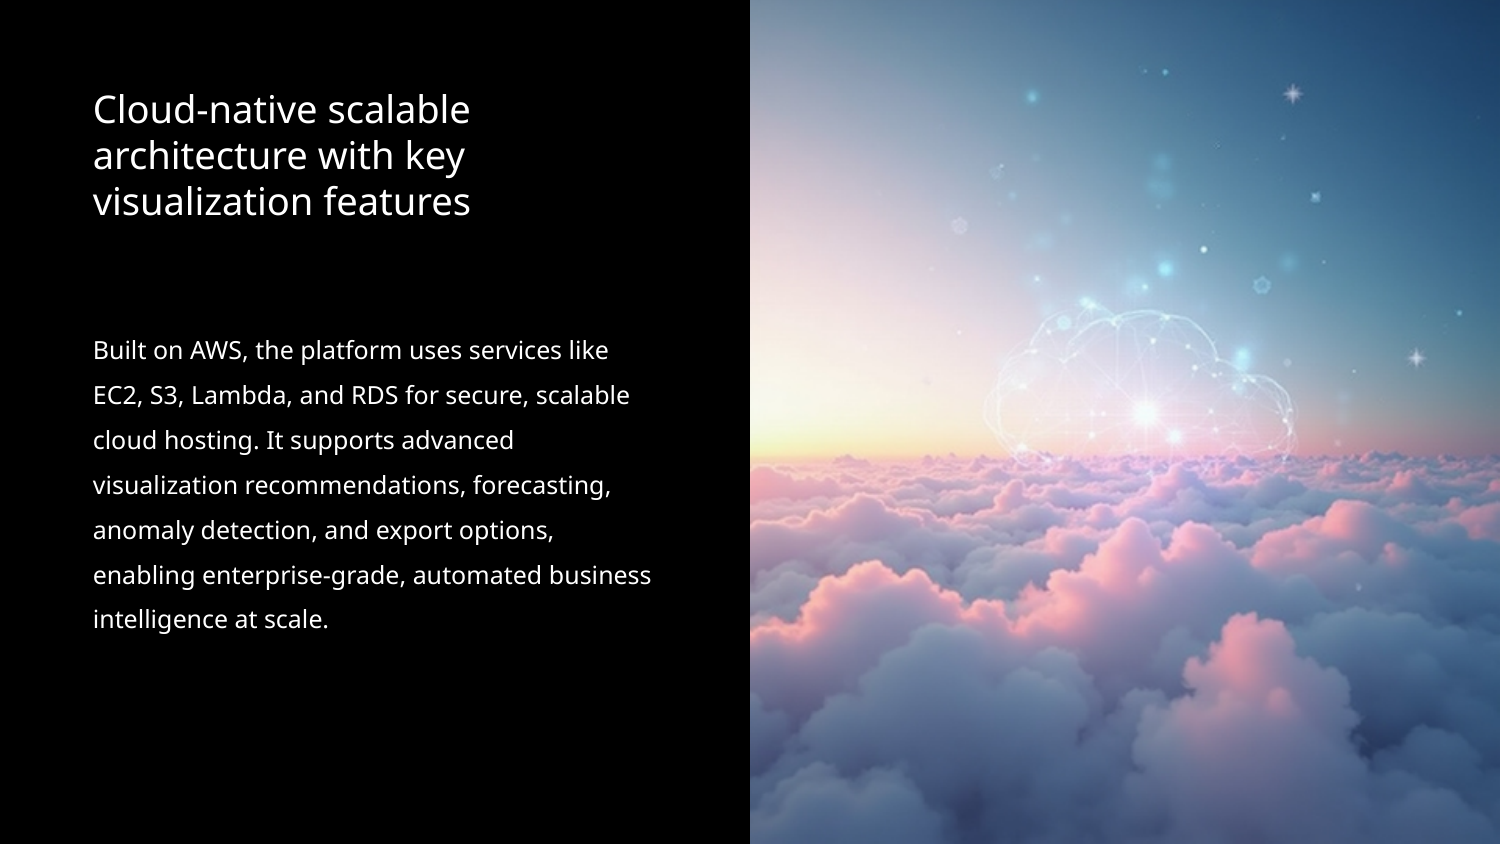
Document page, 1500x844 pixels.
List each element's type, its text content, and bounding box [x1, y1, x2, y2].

text_box Cloud-native scalable architecture with key visualization features [78, 78, 672, 235]
text_box Built on AWS, the platform uses services like EC2, S3, Lambda, and RDS for secure, scalable cloud hosting. It supports advanced visualization recommendations, forecasting, anomaly detection, and export options, enabling enterprise-grade, automated business intelligence at scale. [78, 312, 672, 766]
picture [0, 0, 1500, 844]
